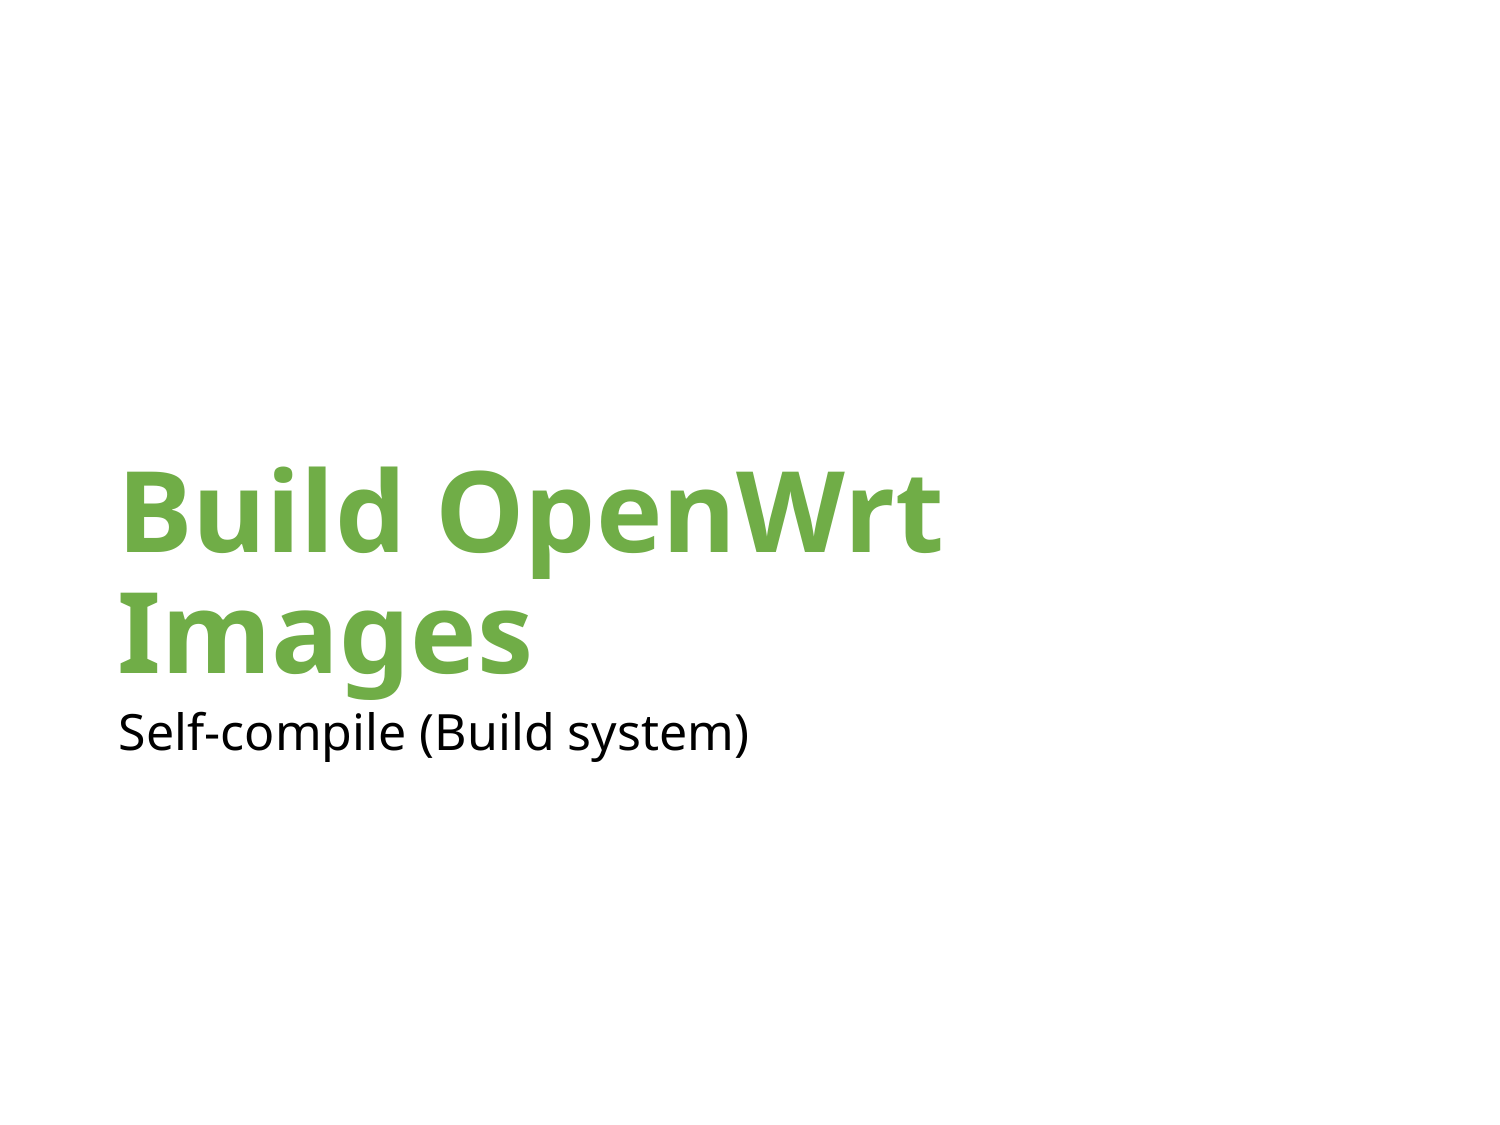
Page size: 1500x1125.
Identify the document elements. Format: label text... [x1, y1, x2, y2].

title Build OpenWrt Images [102, 237, 1397, 706]
list Self-compile (Build system) [103, 693, 1398, 940]
